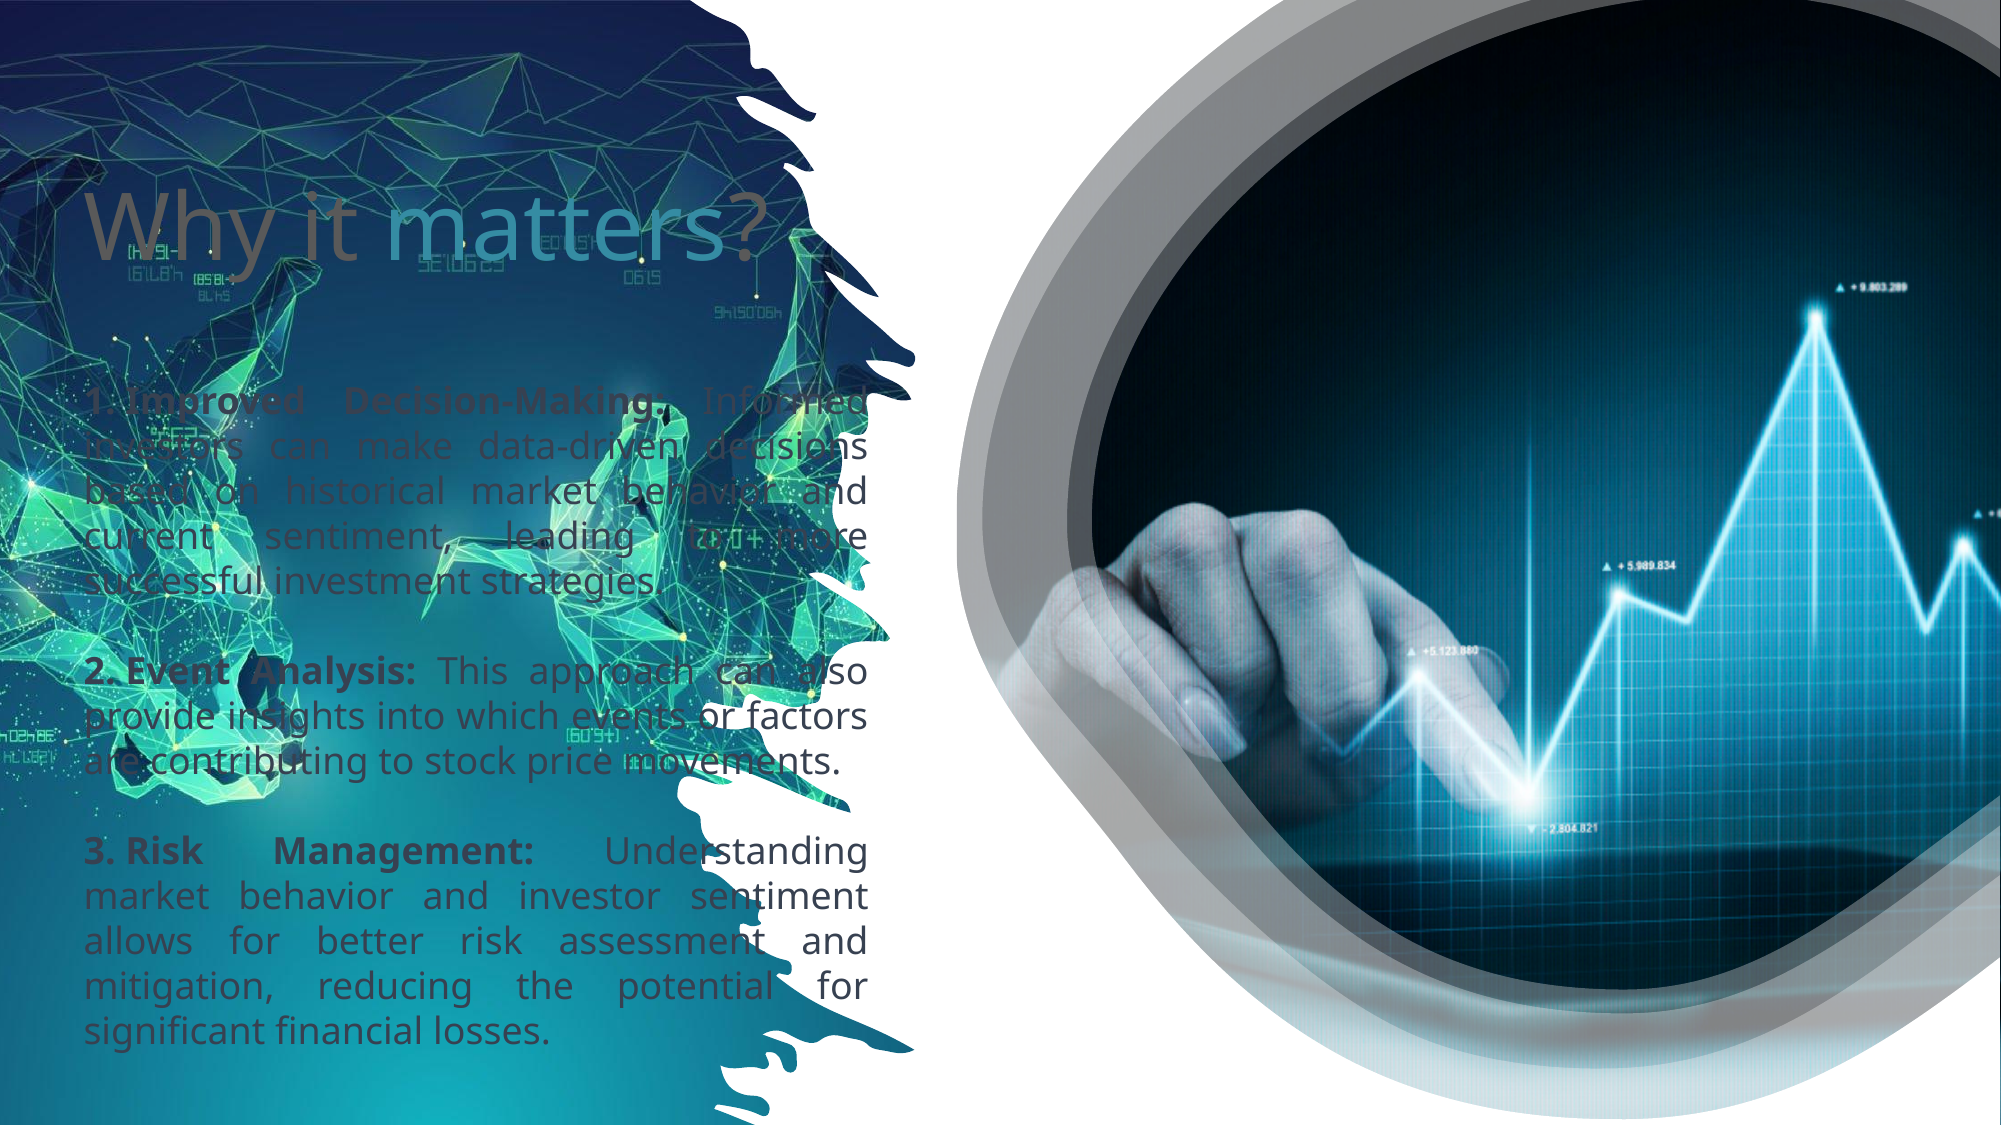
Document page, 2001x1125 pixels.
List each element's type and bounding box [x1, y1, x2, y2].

picture [0, 0, 916, 1125]
text_box [916, 0, 2000, 1125]
